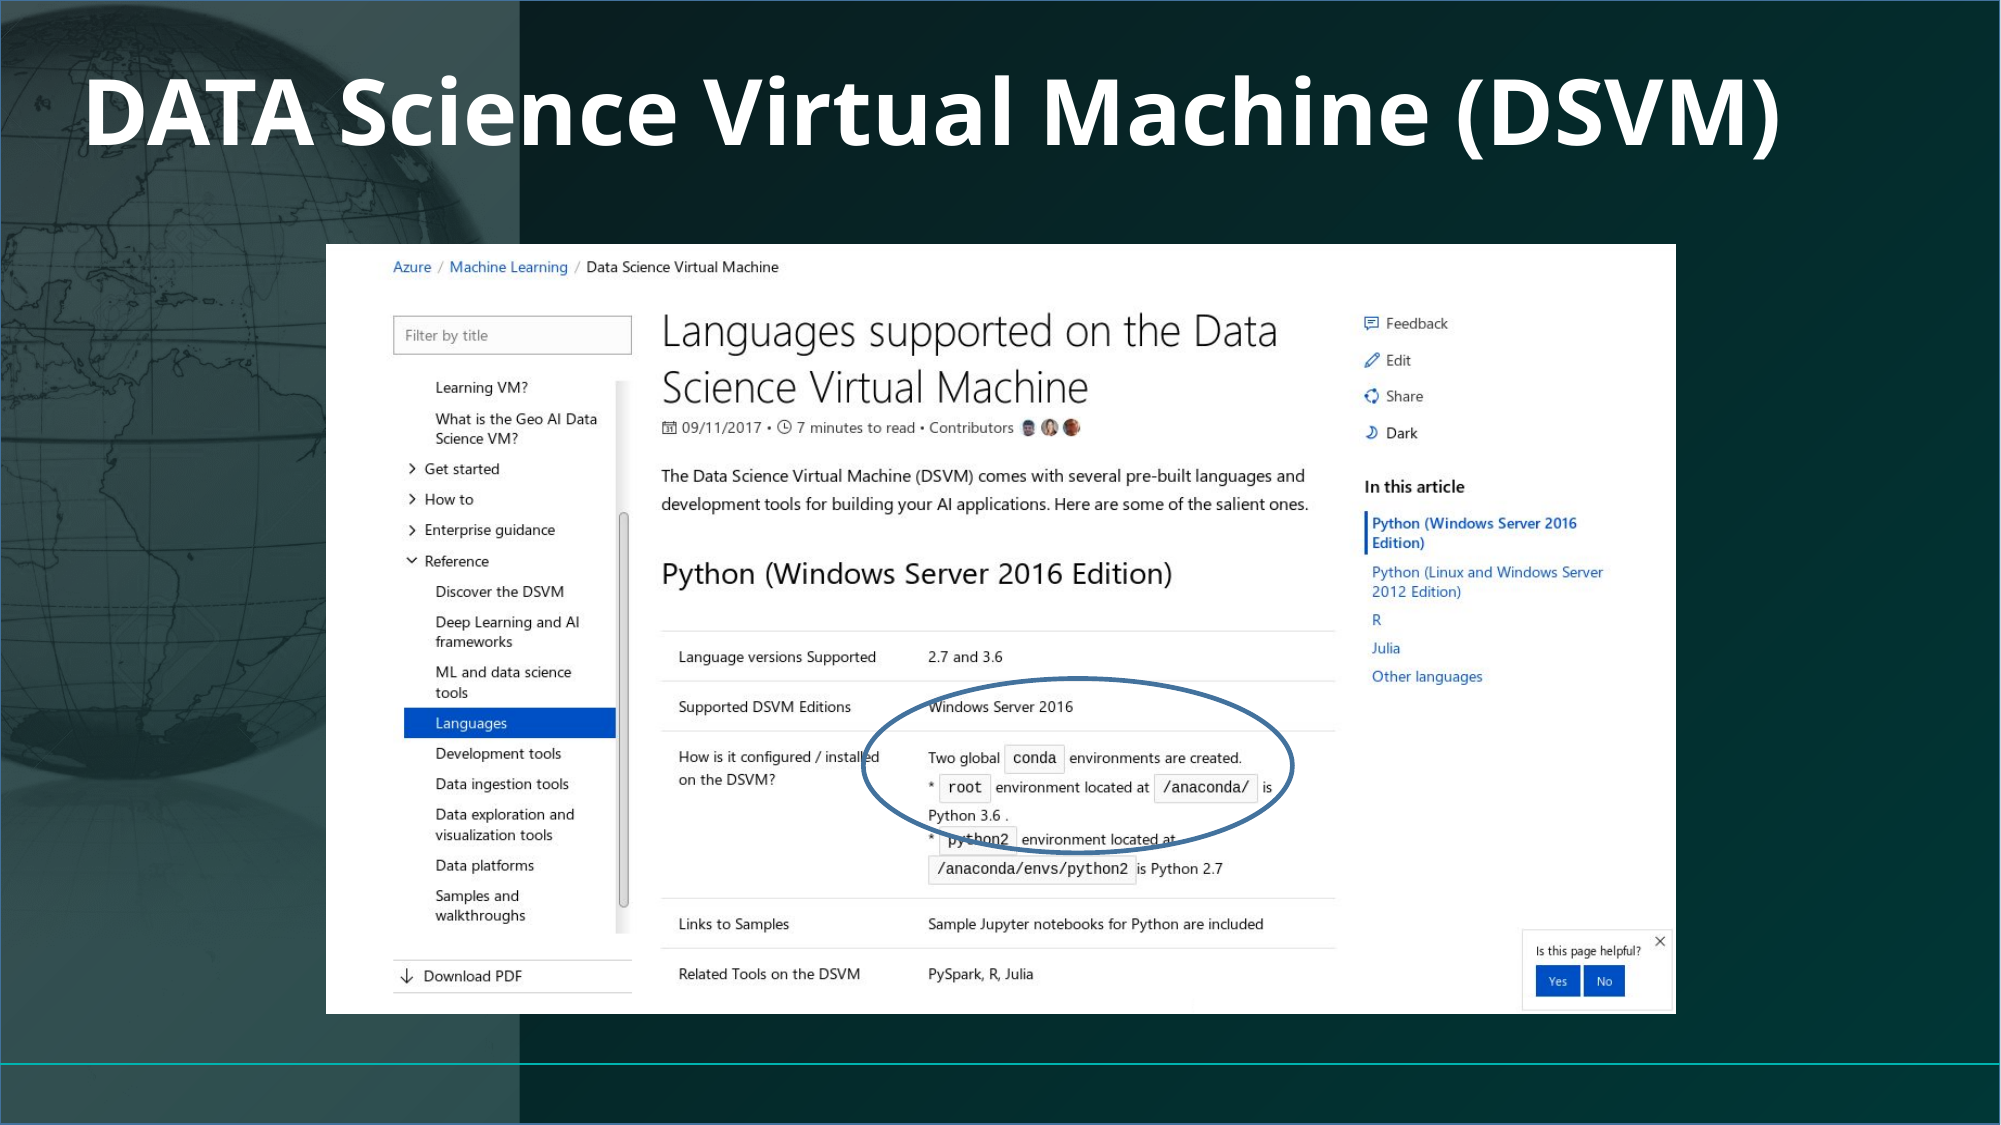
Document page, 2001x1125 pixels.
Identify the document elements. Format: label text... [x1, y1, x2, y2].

title DATA Science Virtual Machine (DSVM) [66, 15, 1936, 218]
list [326, 244, 1676, 1014]
